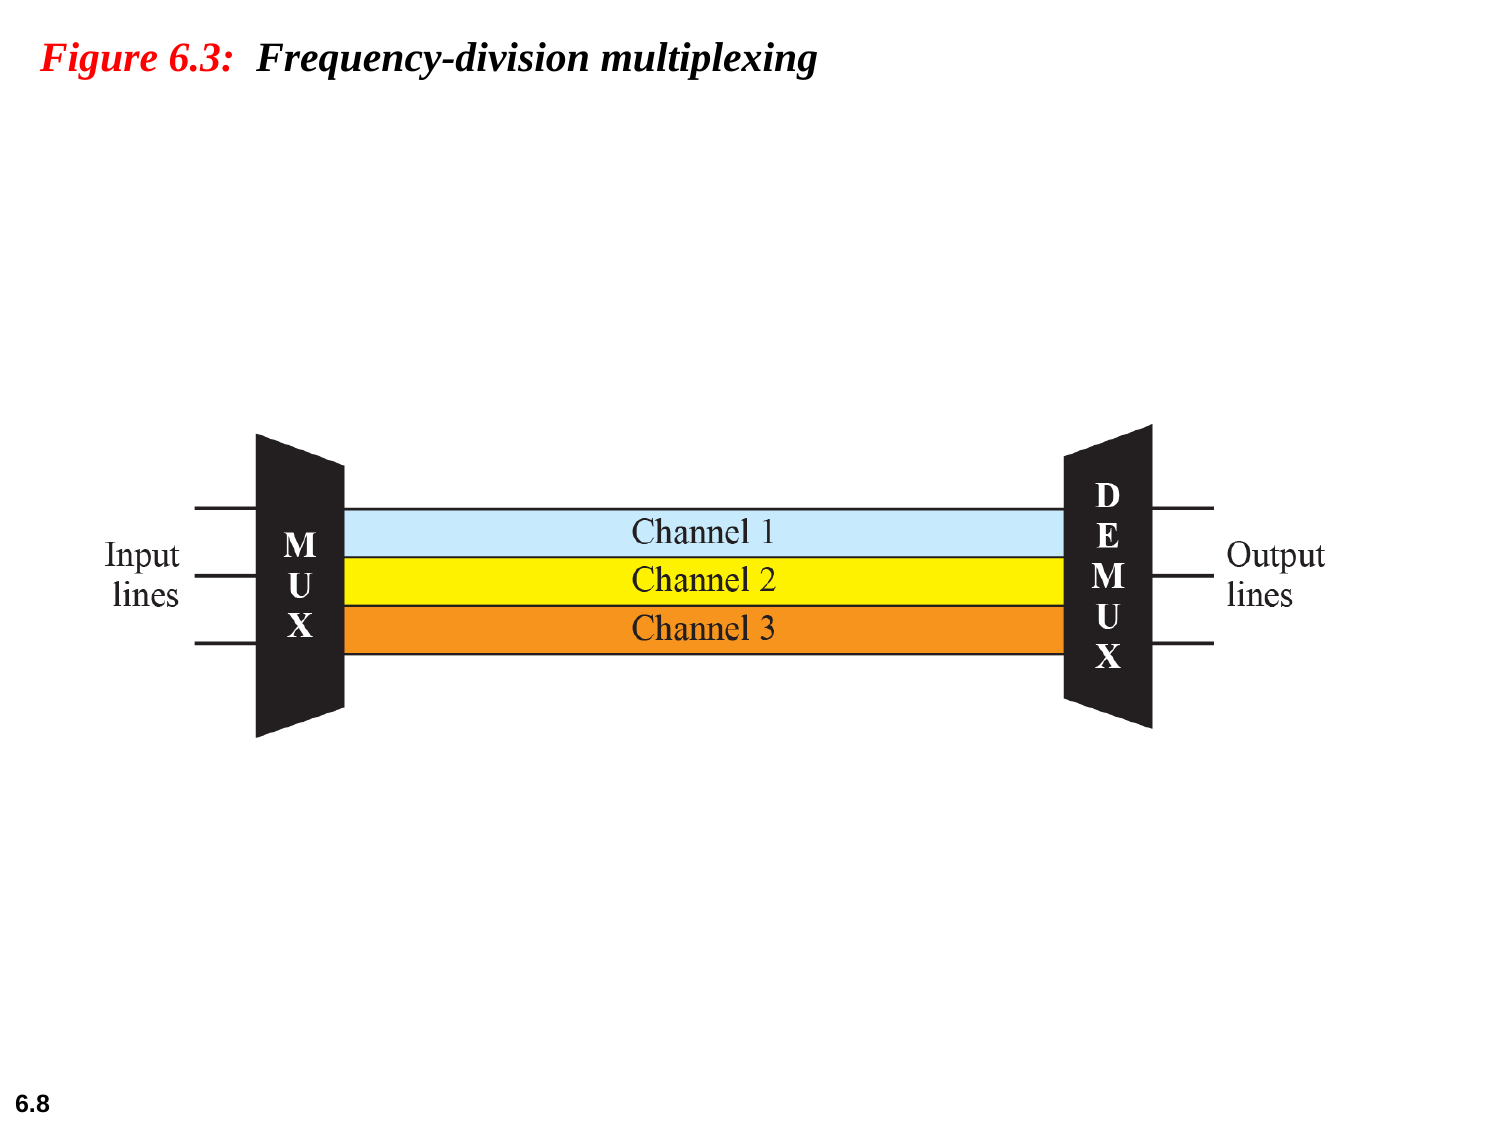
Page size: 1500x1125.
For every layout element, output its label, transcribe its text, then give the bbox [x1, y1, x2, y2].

text_box Figure 6.3: Frequency-division multiplexing [24, 22, 1363, 87]
picture [103, 424, 1326, 738]
text_box 6.8 [0, 1049, 313, 1125]
